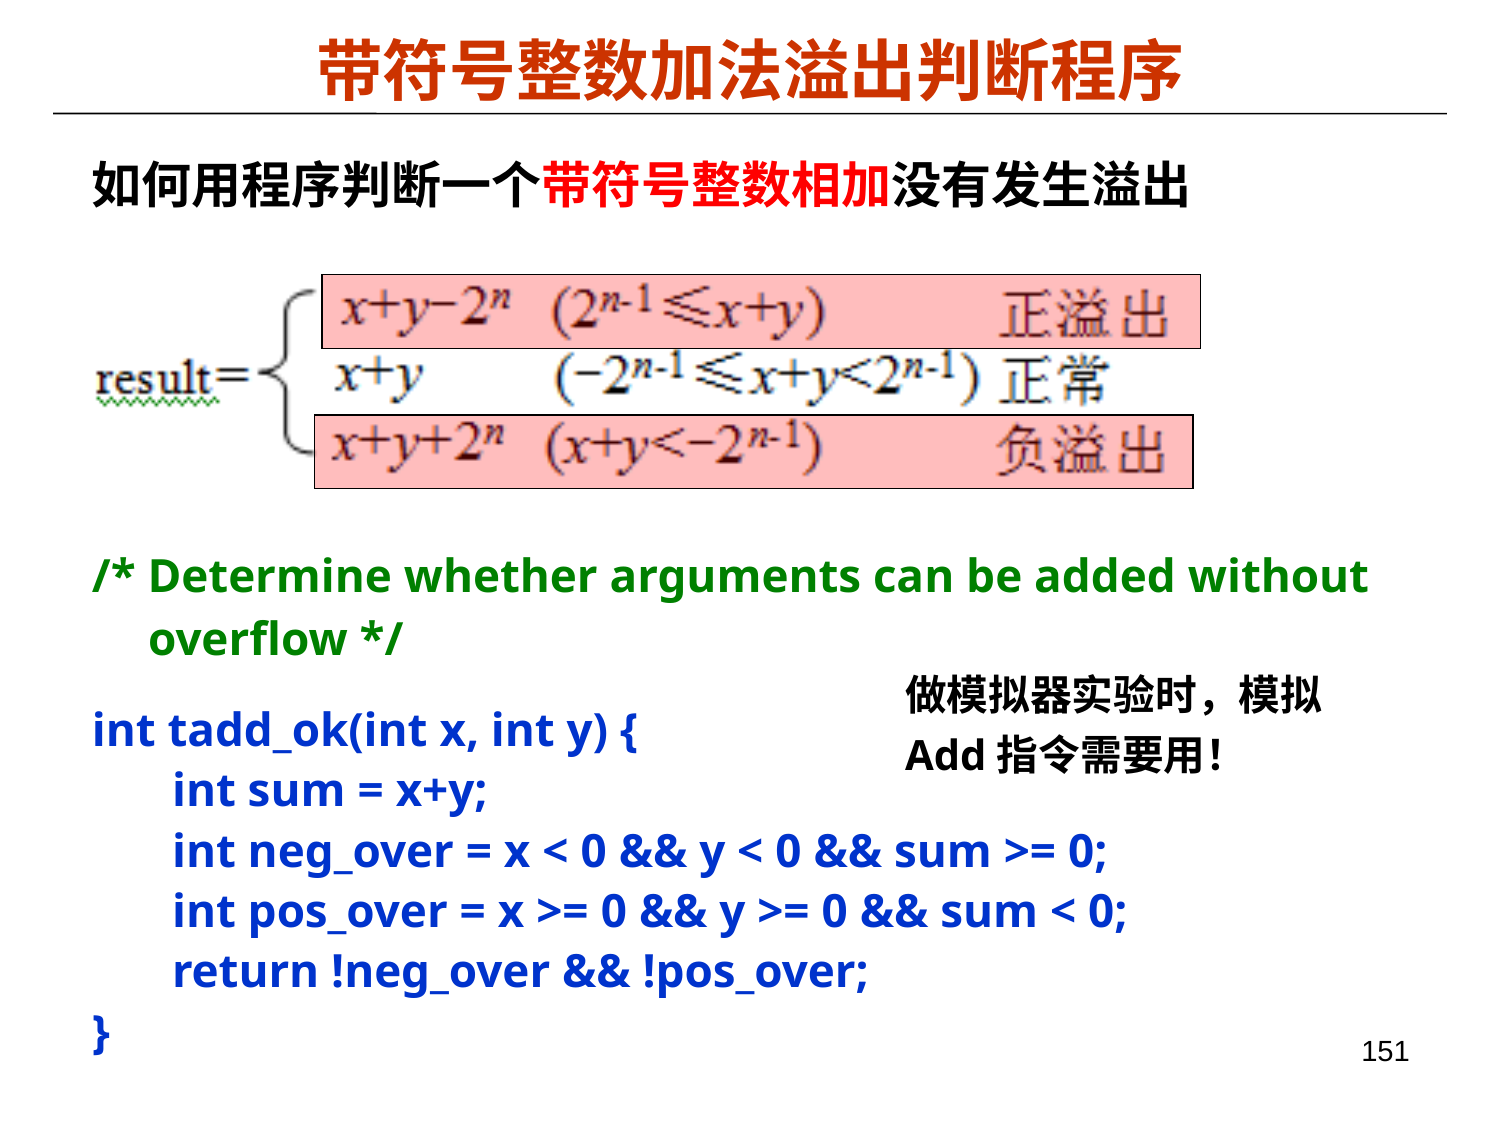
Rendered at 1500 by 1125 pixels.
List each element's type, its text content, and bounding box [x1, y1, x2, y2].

text_box 做模拟器实验时，模拟Add指令需要用！ [890, 650, 1356, 786]
list 如何用程序判断一个带符号整数相加没有发生溢出 /* Determine whether arguments can be added without overflow */ int tadd_ok(int x, int y) { int sum = x+y; int neg_over = x < 0 && y < 0 && sum >= 0; int pos_over = x >= 0 && y >= 0 && sum < 0; return !neg_over && !pos_over; } [76, 137, 1427, 994]
slide_number 151 [1074, 1024, 1426, 1103]
title 带符号整数加法溢出判断程序 [75, 22, 1425, 116]
picture [85, 259, 1194, 484]
